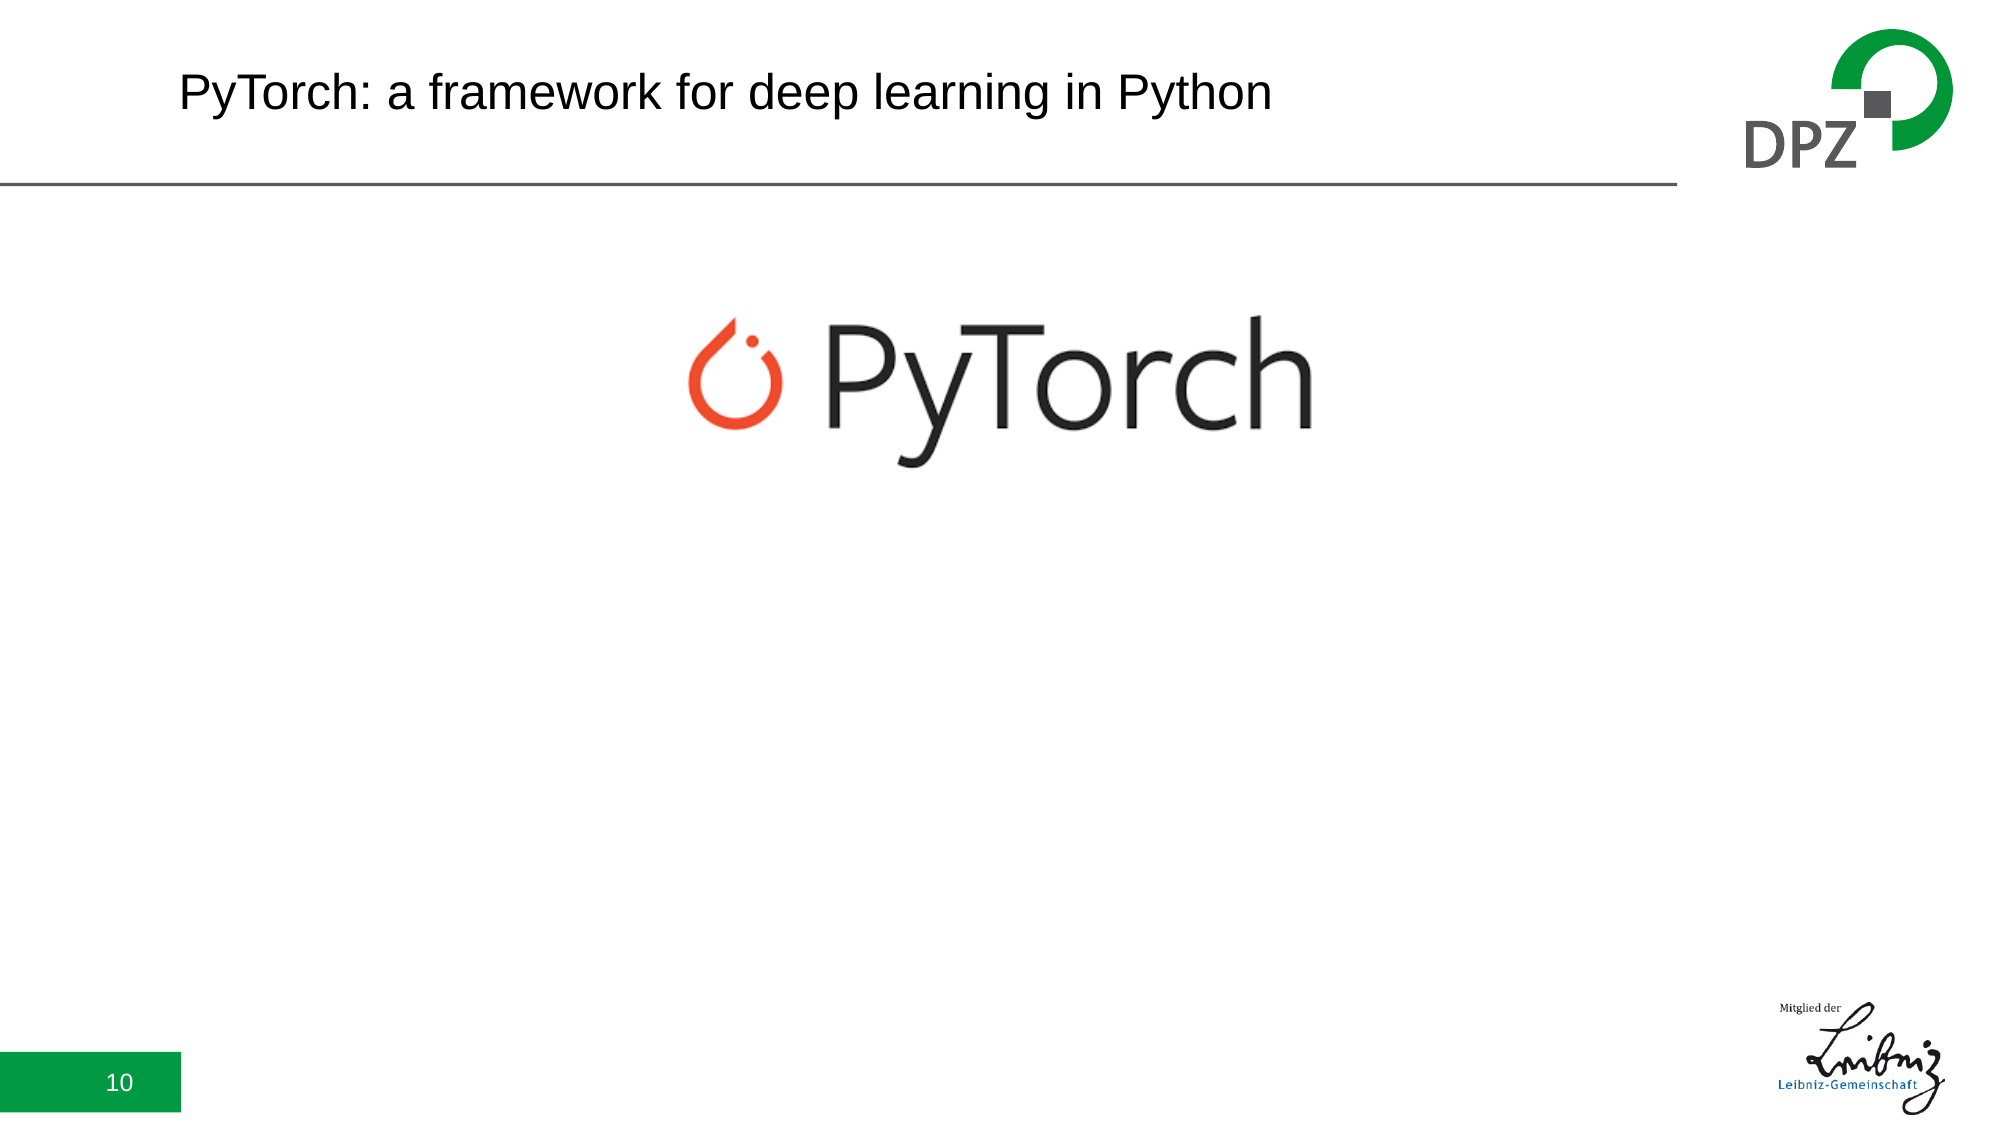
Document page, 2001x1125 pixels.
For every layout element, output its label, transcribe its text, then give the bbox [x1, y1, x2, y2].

title PyTorch: a framework for deep learning in Python [163, 42, 1579, 137]
picture [1779, 1002, 1945, 1115]
picture [606, 314, 1394, 471]
slide_number 10 [0, 1058, 149, 1123]
